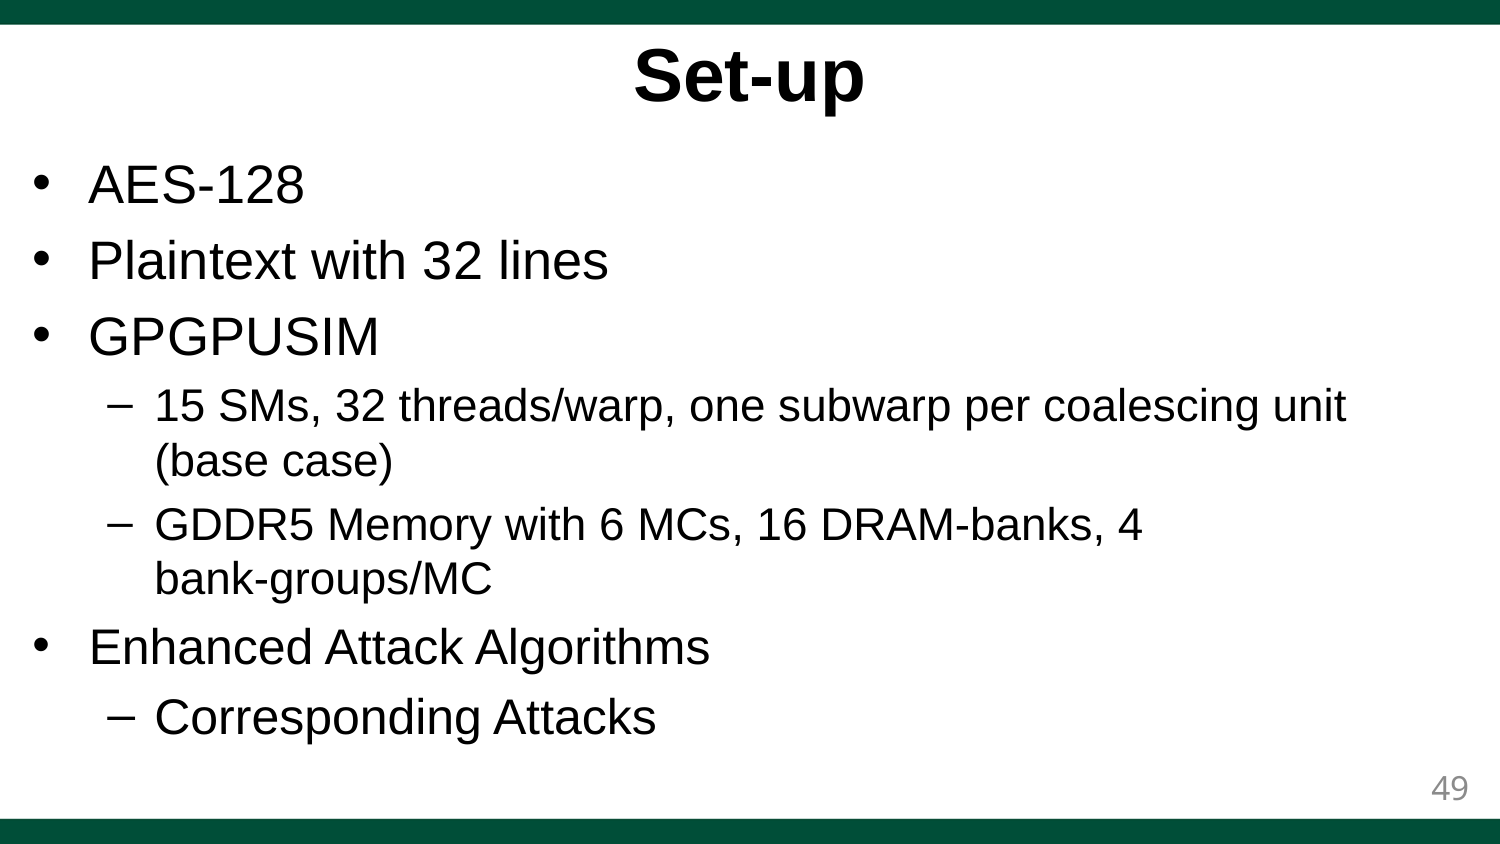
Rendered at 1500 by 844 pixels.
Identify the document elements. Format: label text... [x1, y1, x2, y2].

list AES-128 Plaintext with 32 lines GPGPUSIM 15 SMs, 32 threads/warp, one subwarp per coalescing unit (base case) GDDR5 Memory with 6 MCs, 16 DRAM-banks, 4 bank-groups/MC Enhanced Attack Algorithms Corresponding Attacks [17, 141, 1483, 754]
title Set-up [17, 1, 1483, 141]
picture [0, 0, 1500, 844]
slide_number 49 [1134, 766, 1485, 812]
